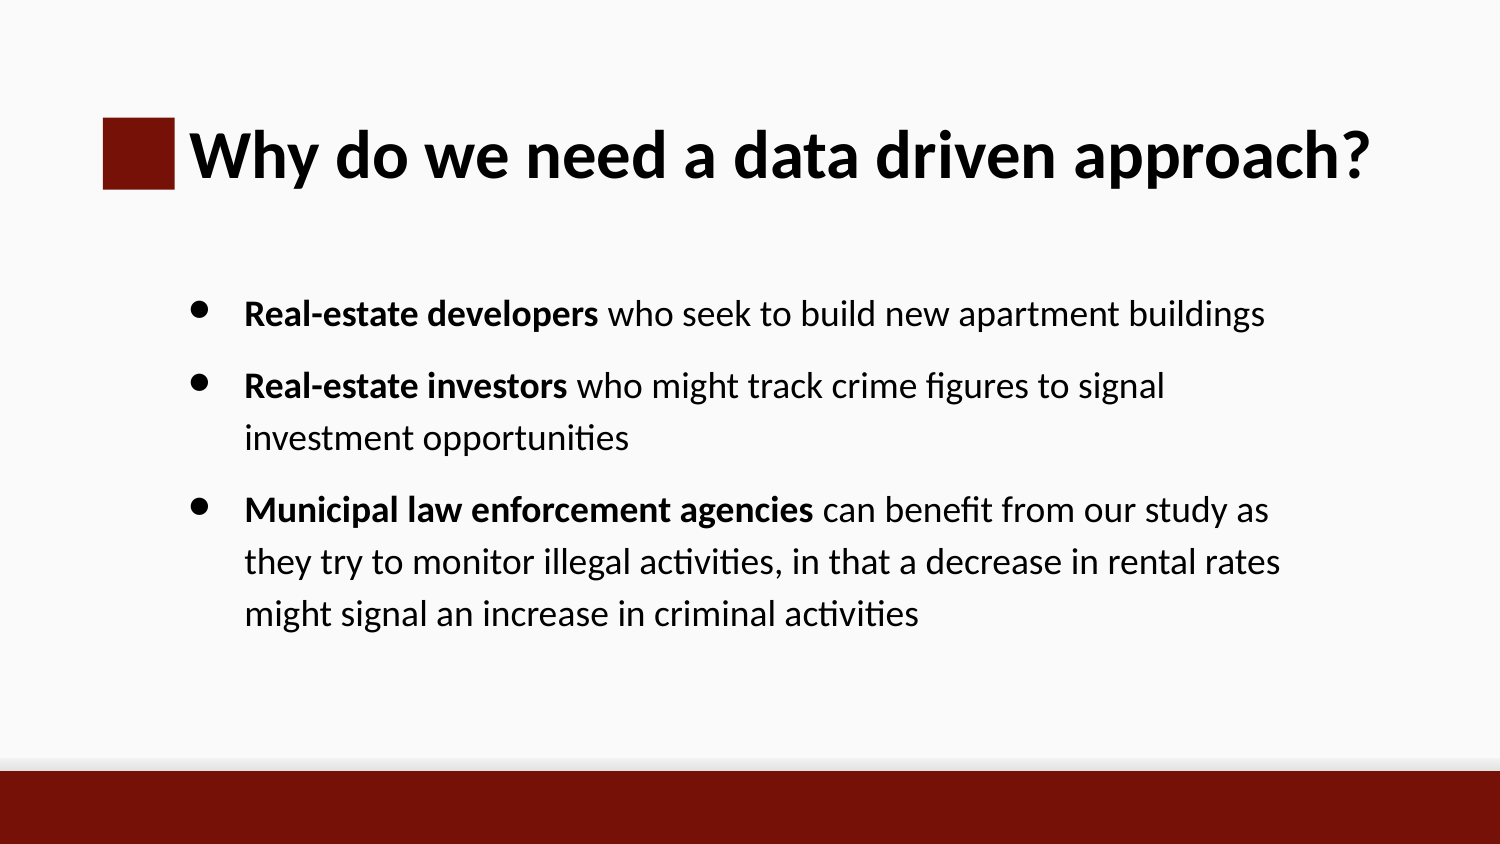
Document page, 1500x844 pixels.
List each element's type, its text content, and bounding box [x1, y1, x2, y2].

list Real-estate developers who seek to build new apartment buildings Real-estate investors who might track crime figures to signal investment opportunities Municipal law enforcement agencies can benefit from our study as they try to monitor illegal activities, in that a decrease in rental rates might signal an increase in criminal activities [154, 263, 1342, 653]
text_box [102, 117, 175, 190]
title Why do we need a data driven approach? [174, 81, 1427, 208]
